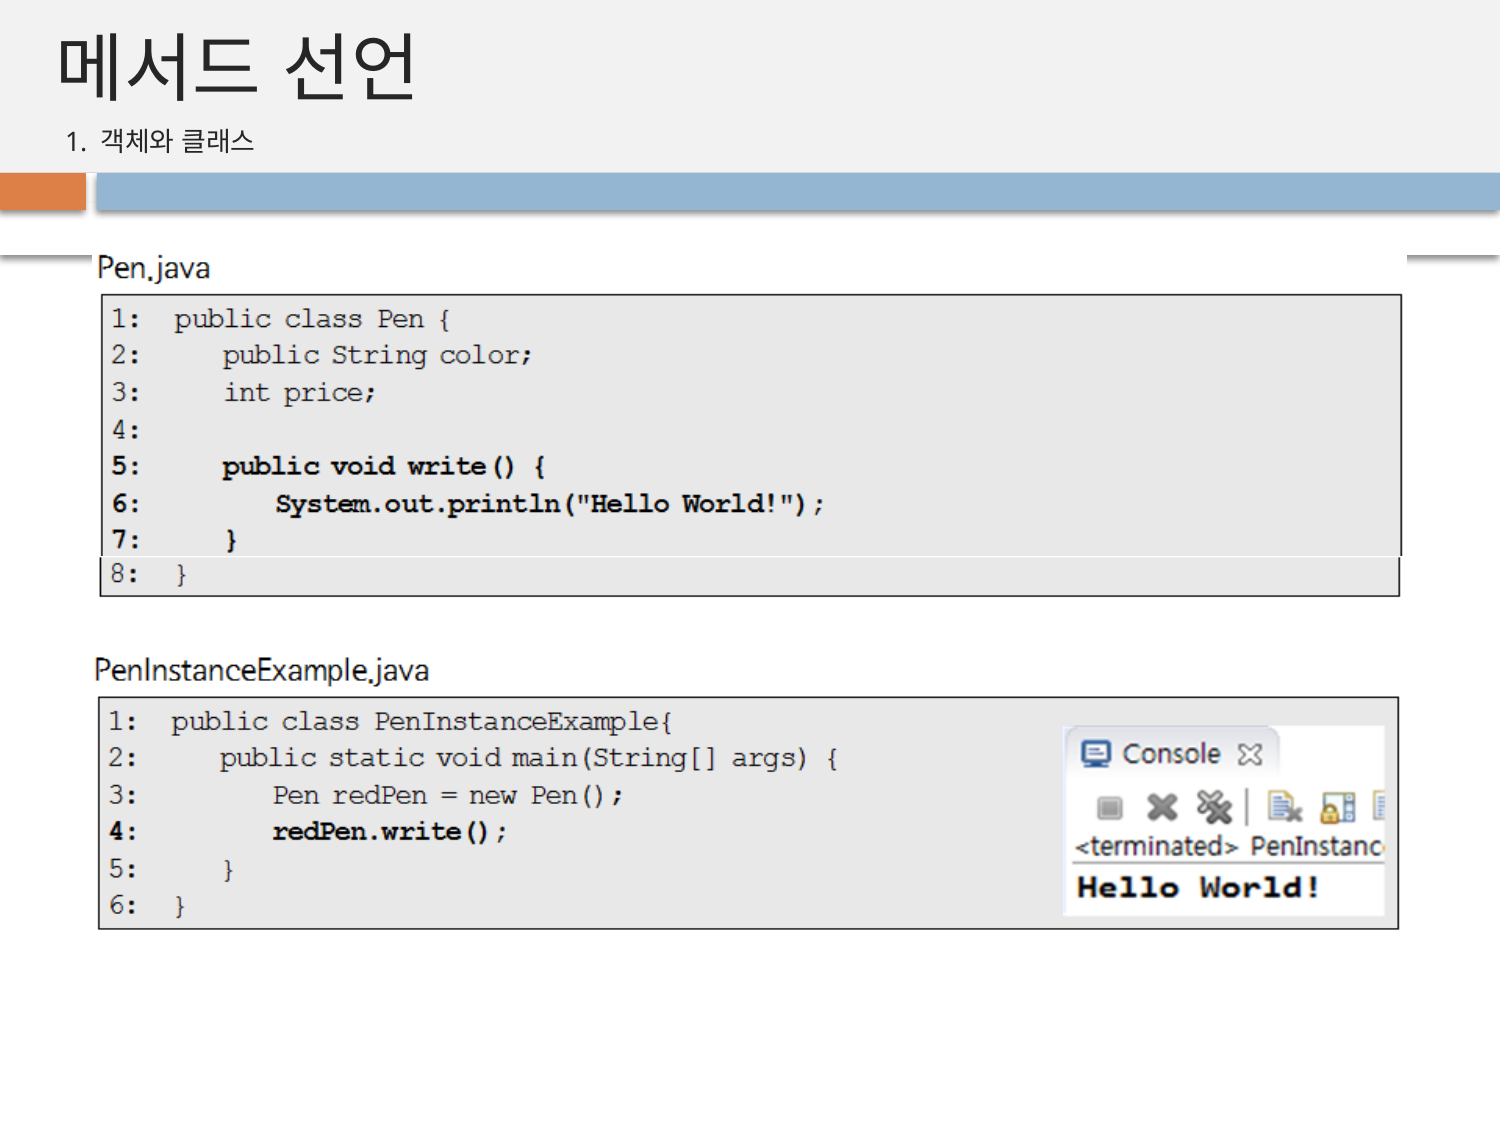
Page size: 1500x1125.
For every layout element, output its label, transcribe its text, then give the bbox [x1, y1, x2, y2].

picture [89, 649, 1404, 940]
picture [88, 247, 1407, 601]
title 메서드 선언 [55, 19, 1447, 111]
list 1. 객체와 클래스 [53, 117, 1447, 169]
